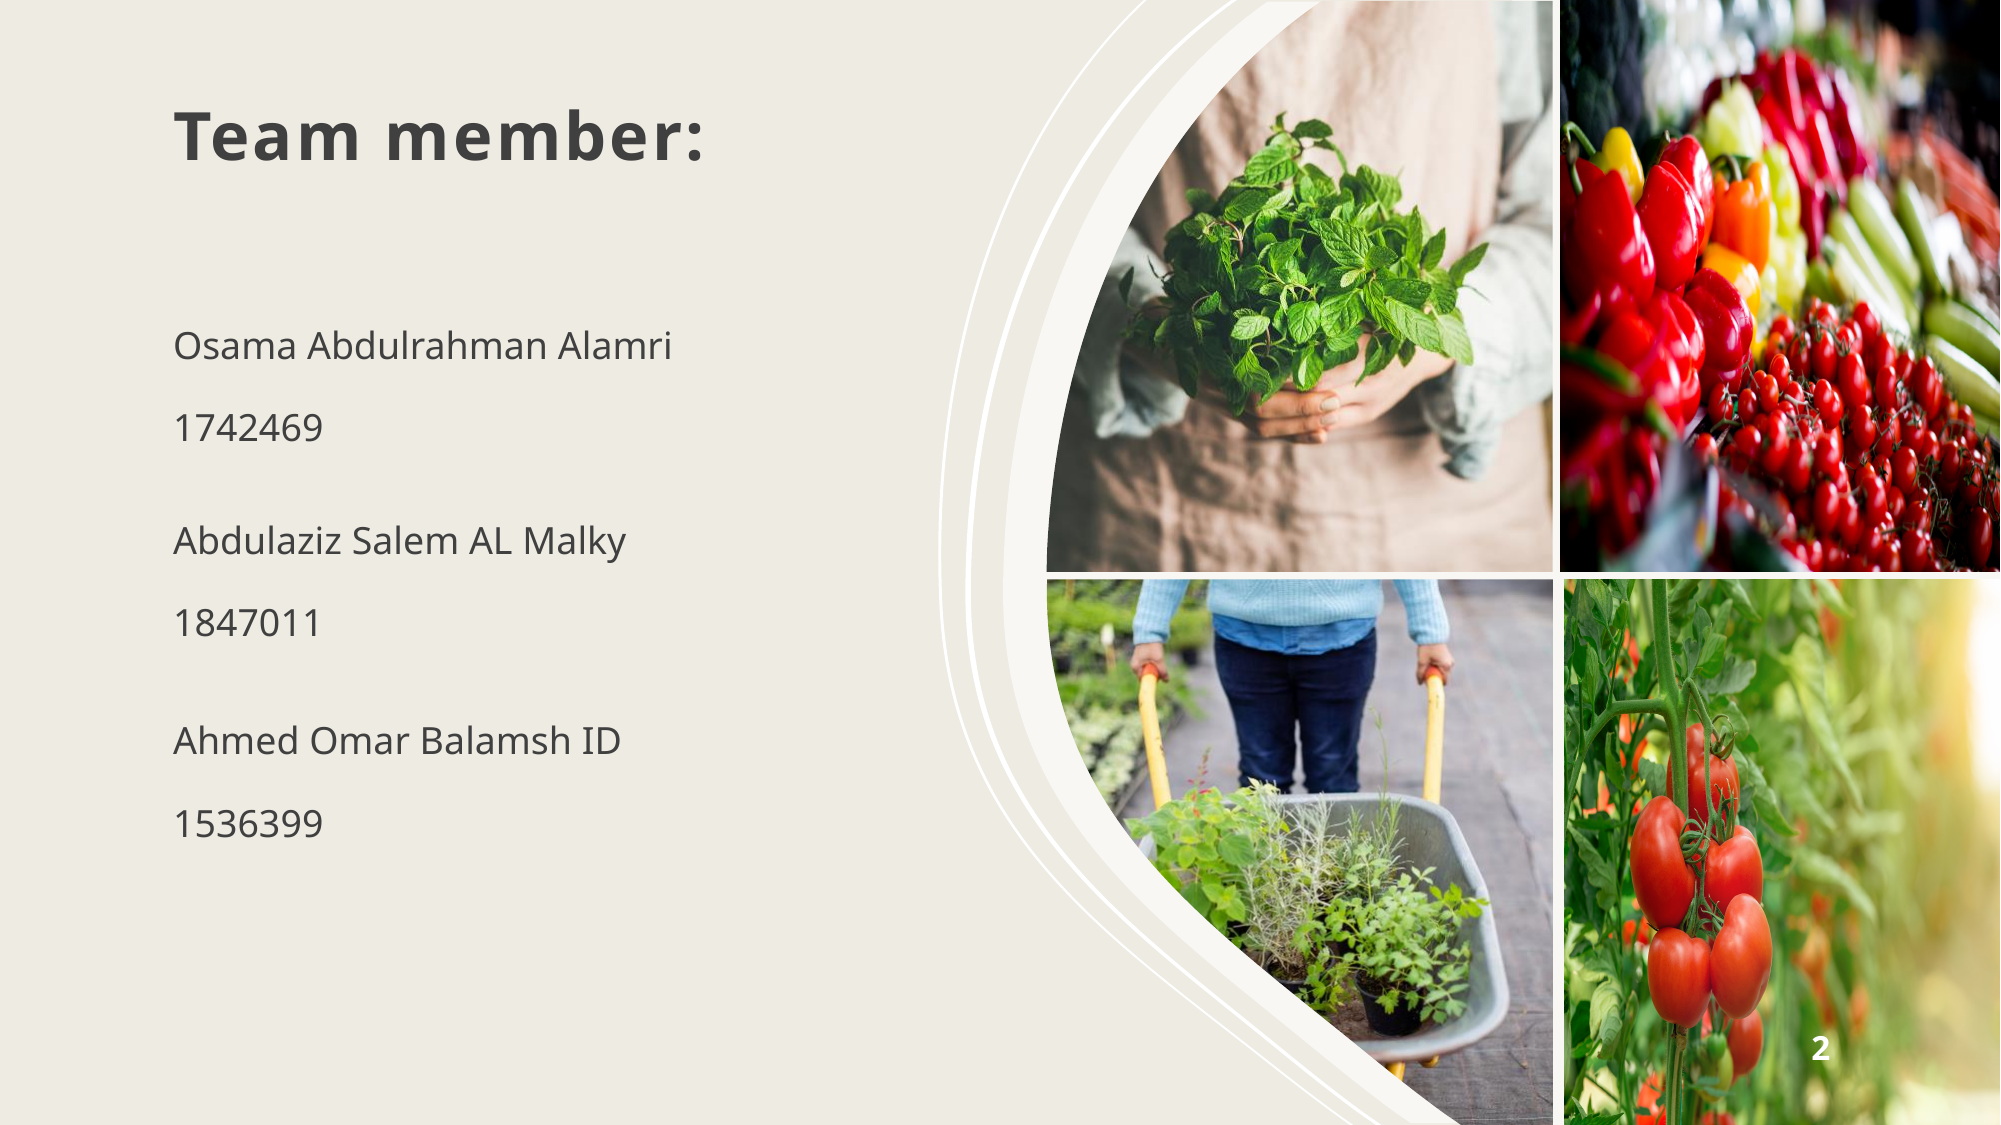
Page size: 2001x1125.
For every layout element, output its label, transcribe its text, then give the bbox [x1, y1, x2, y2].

picture [1046, 0, 1553, 573]
picture [1560, 0, 2000, 573]
title Team member: [155, 0, 916, 190]
text_box Abdulaziz Salem AL Malky 1847011 [155, 480, 858, 681]
text_box Ahmed Omar Balamsh ID 1536399 [155, 681, 858, 882]
subtitle Osama Abdulrahman Alamri 1742469 [155, 286, 858, 480]
picture [1046, 579, 1554, 1125]
picture [1563, 579, 2000, 1125]
